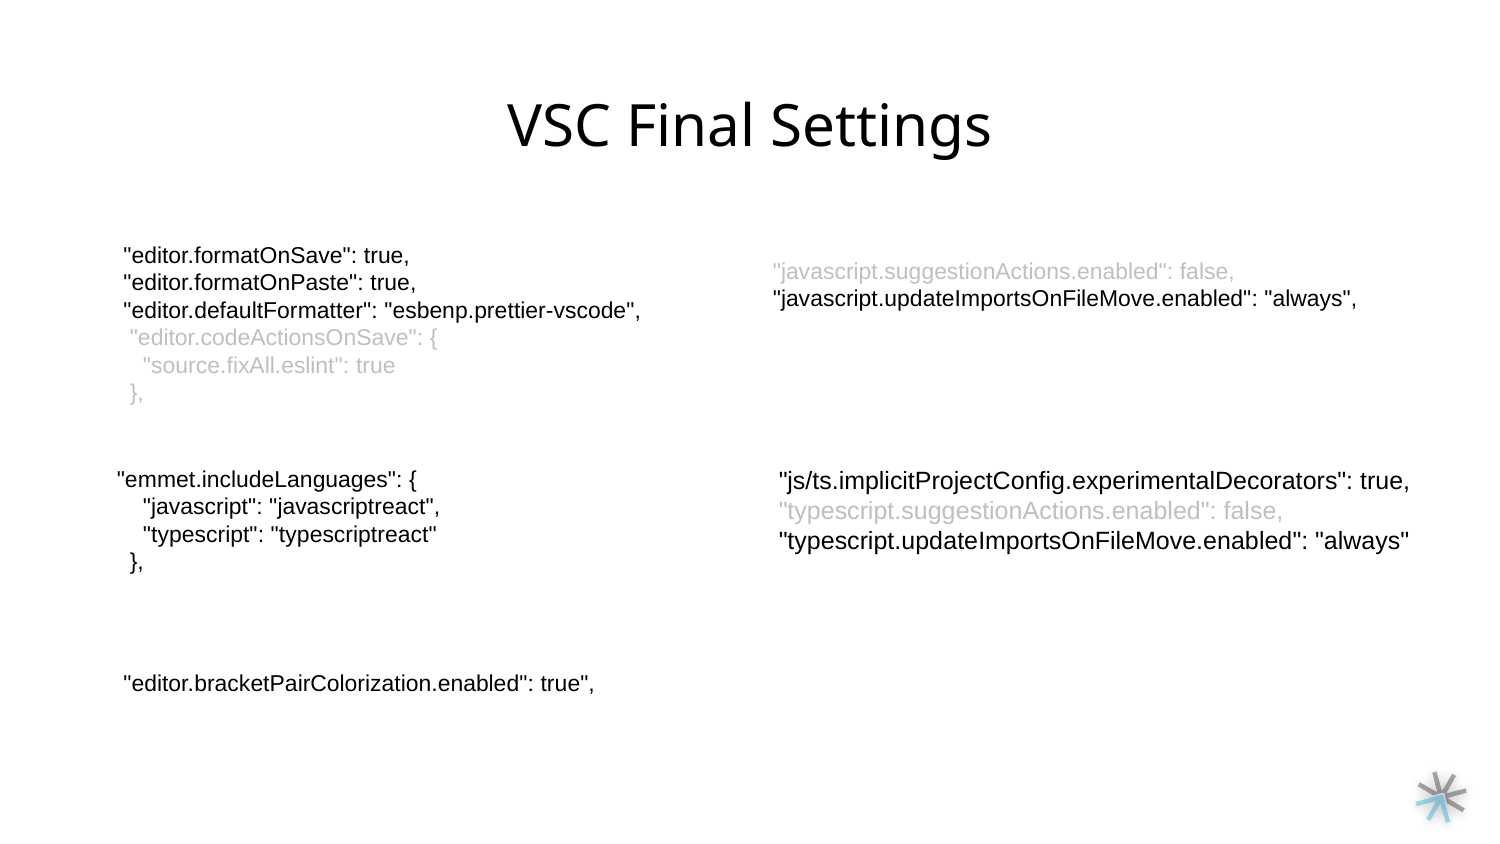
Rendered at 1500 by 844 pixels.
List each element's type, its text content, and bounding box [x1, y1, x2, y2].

text_box "javascript.suggestionActions.enabled": false, "javascript.updateImportsOnFileMove.enabled": "always", [758, 248, 1383, 319]
text_box "emmet.includeLanguages": { "javascript": "javascriptreact", "typescript": "typescriptreact" }, [102, 456, 667, 582]
title VSC Final Settings [51, 72, 1449, 167]
text_box "editor.formatOnSave": true, "editor.formatOnPaste": true, "editor.defaultFormatter": "esbenp.prettier-vscode", "editor.codeActionsOnSave": { "source.fixAll.eslint": true }, [102, 232, 667, 413]
text_box "js/ts.implicitProjectConfig.experimentalDecorators": true, "typescript.suggestionActions.enabled": false, "typescript.updateImportsOnFileMove.enabled": "always" [749, 456, 1445, 562]
text_box "editor.bracketPairColorization.enabled": true", [102, 660, 643, 704]
